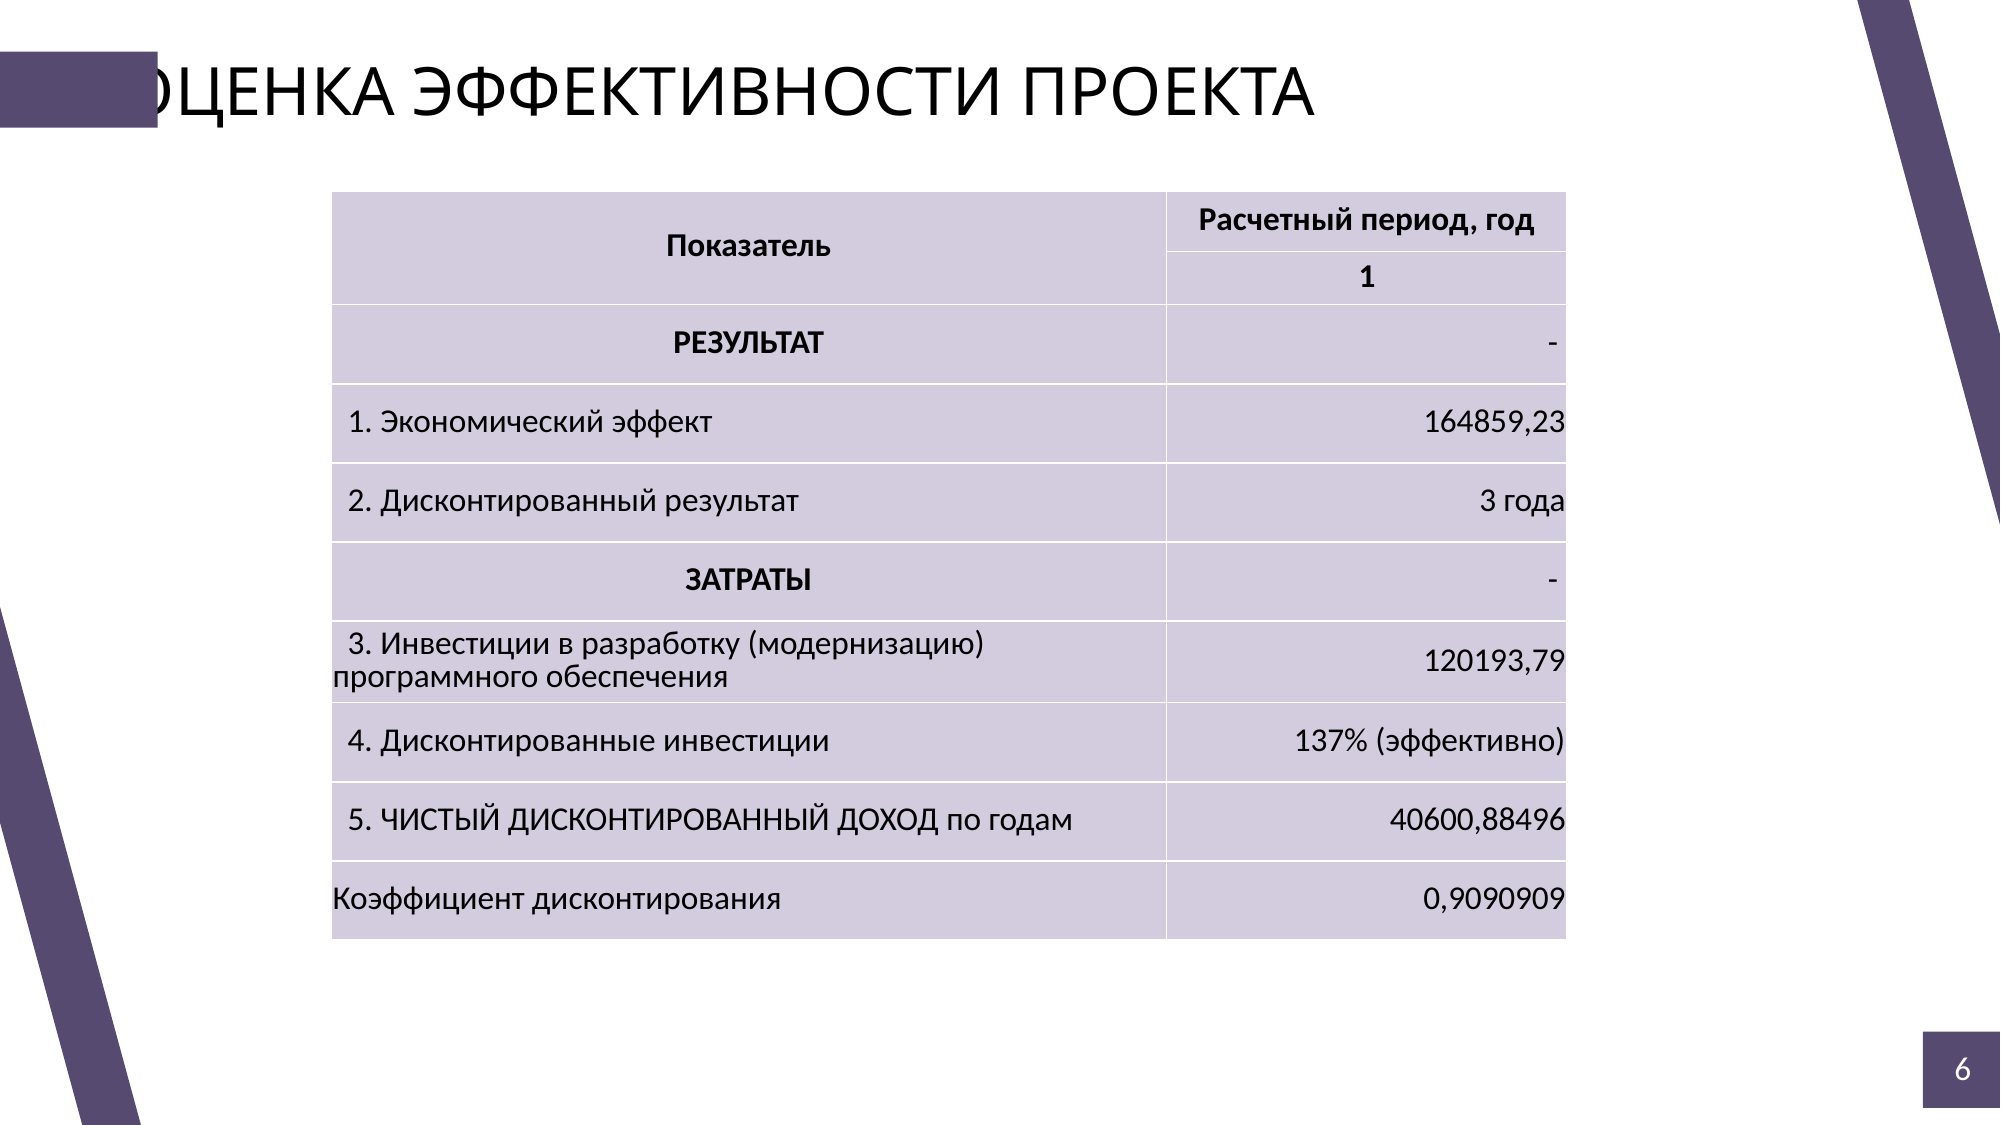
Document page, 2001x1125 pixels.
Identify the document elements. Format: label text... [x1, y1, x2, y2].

table_cell 3. Инвестиции в разработку (модернизацию) программного обеспечения [332, 622, 1166, 702]
text_box ОЦЕНКА ЭФФЕКТИВНОСТИ ПРОЕКТА [108, 41, 1332, 137]
table_header Расчетный период, год [1167, 192, 1566, 251]
table_cell Коэффициент дисконтирования [332, 862, 1166, 939]
table_cell 5. ЧИСТЫЙ ДИСКОНТИРОВАННЫЙ ДОХОД по годам [332, 783, 1166, 860]
text_box [1922, 1031, 2000, 1109]
table_cell - [1167, 543, 1566, 620]
table_cell ЗАТРАТЫ [332, 543, 1166, 620]
table_cell РЕЗУЛЬТАТ [332, 305, 1166, 383]
table_cell 2. Дисконтированный результат [332, 464, 1166, 541]
table_cell 137% (эффективно) [1167, 703, 1566, 781]
table_header Показатель [332, 192, 1166, 304]
table_cell 4. Дисконтированные инвестиции [332, 703, 1166, 781]
table_cell 164859,23 [1167, 385, 1566, 462]
table_cell - [1167, 305, 1566, 383]
text_box [0, 51, 159, 129]
table_cell 120193,79 [1167, 622, 1566, 702]
table_cell 3 года [1167, 464, 1566, 541]
table_cell 0,9090909 [1167, 862, 1566, 939]
text_box [1856, 0, 2000, 529]
table_cell 1. Экономический эффект [332, 385, 1166, 462]
table_cell 1 [1167, 252, 1566, 304]
text_box 6 [1939, 1039, 1984, 1094]
table_cell 40600,88496 [1167, 783, 1566, 860]
text_box [0, 602, 143, 1125]
